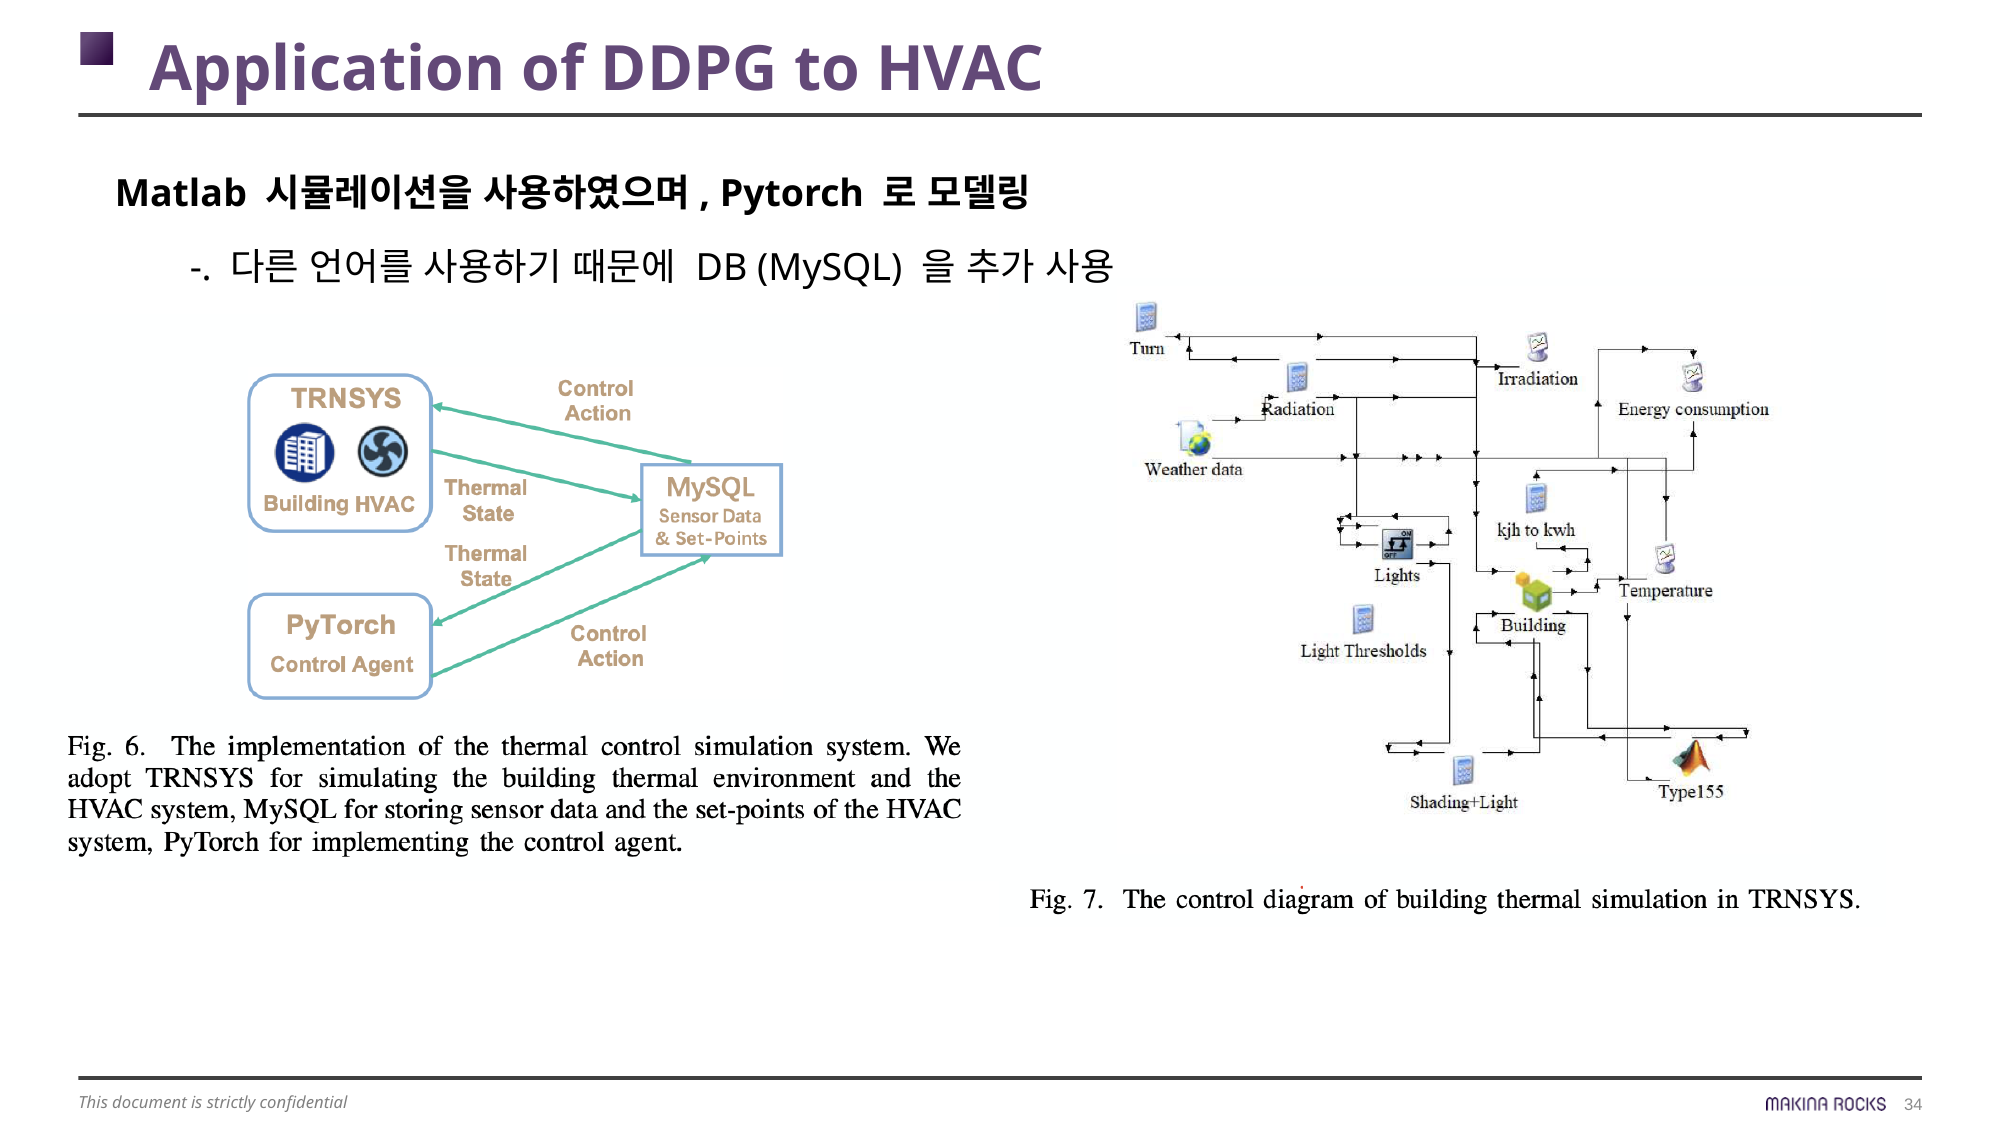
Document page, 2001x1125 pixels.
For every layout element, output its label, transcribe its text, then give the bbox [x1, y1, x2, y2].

text_box Application of DDPG to HVAC [134, 19, 2000, 121]
text_box Matlab 시뮬레이션을 사용하였으며, Pytorch 로 모델링 [100, 139, 1936, 213]
picture [0, 278, 1886, 927]
picture [1766, 1097, 1886, 1111]
picture [80, 32, 114, 65]
text_box -. 다른 언어를 사용하기 때문에 DB (MySQL) 을 추가 사용 [100, 213, 1936, 296]
